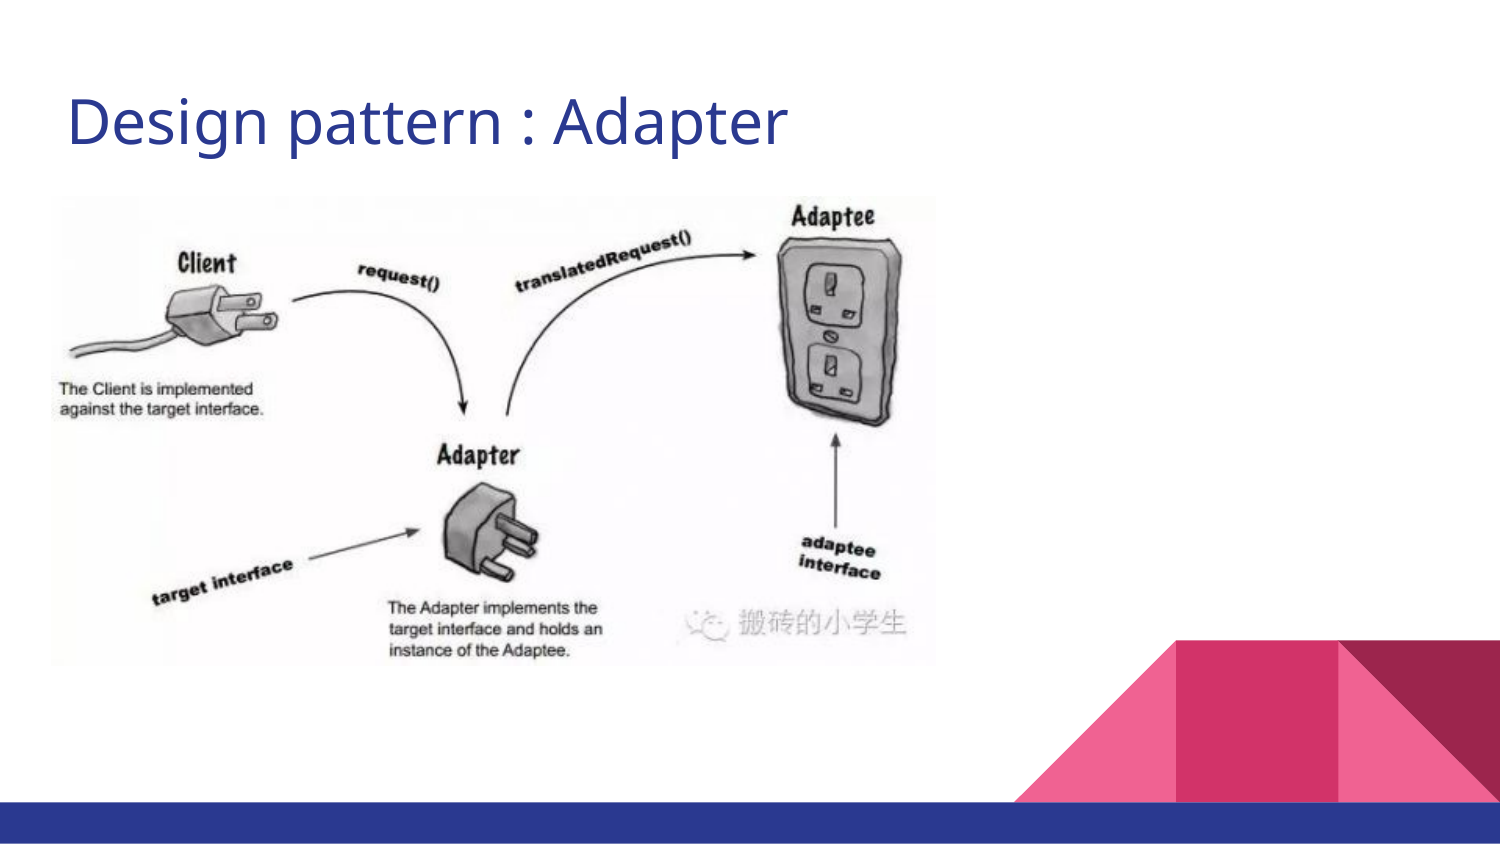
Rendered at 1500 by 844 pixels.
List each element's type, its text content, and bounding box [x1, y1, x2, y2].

title Design pattern : Adapter [51, 67, 1449, 167]
picture [50, 196, 936, 666]
